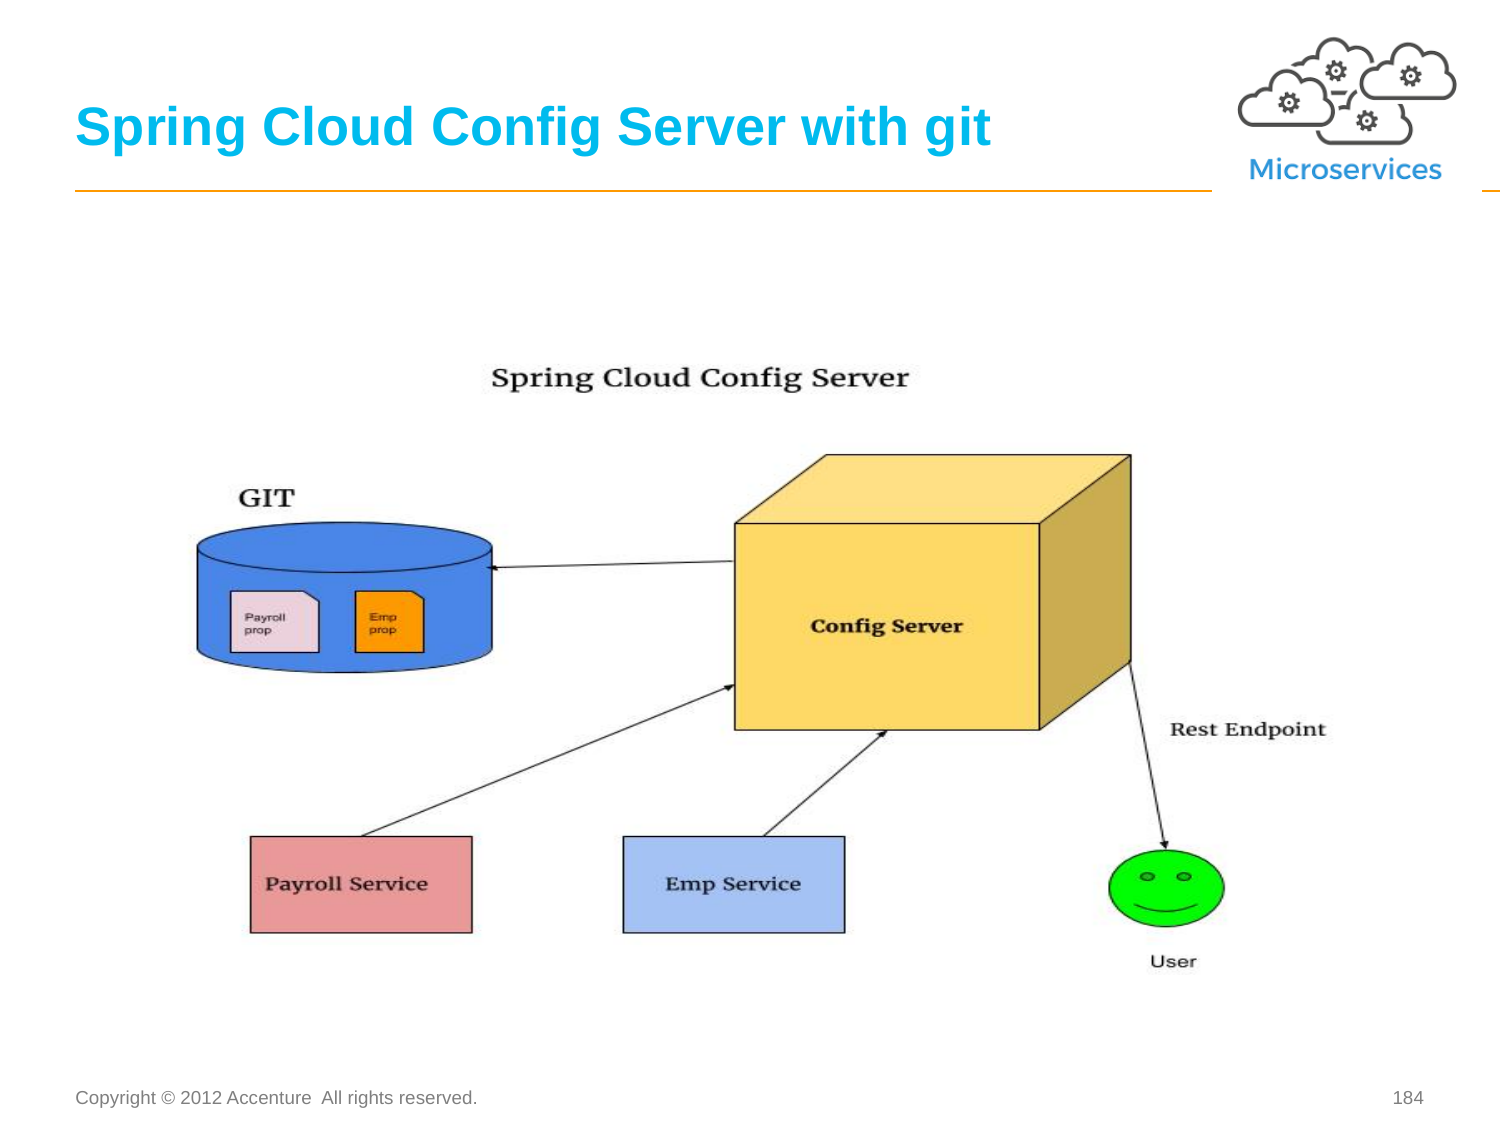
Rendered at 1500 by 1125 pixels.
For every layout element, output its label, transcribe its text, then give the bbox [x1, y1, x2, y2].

title Spring Cloud Config Server with git [75, 27, 1422, 157]
picture [1212, 1, 1482, 203]
picture [162, 324, 1361, 1001]
